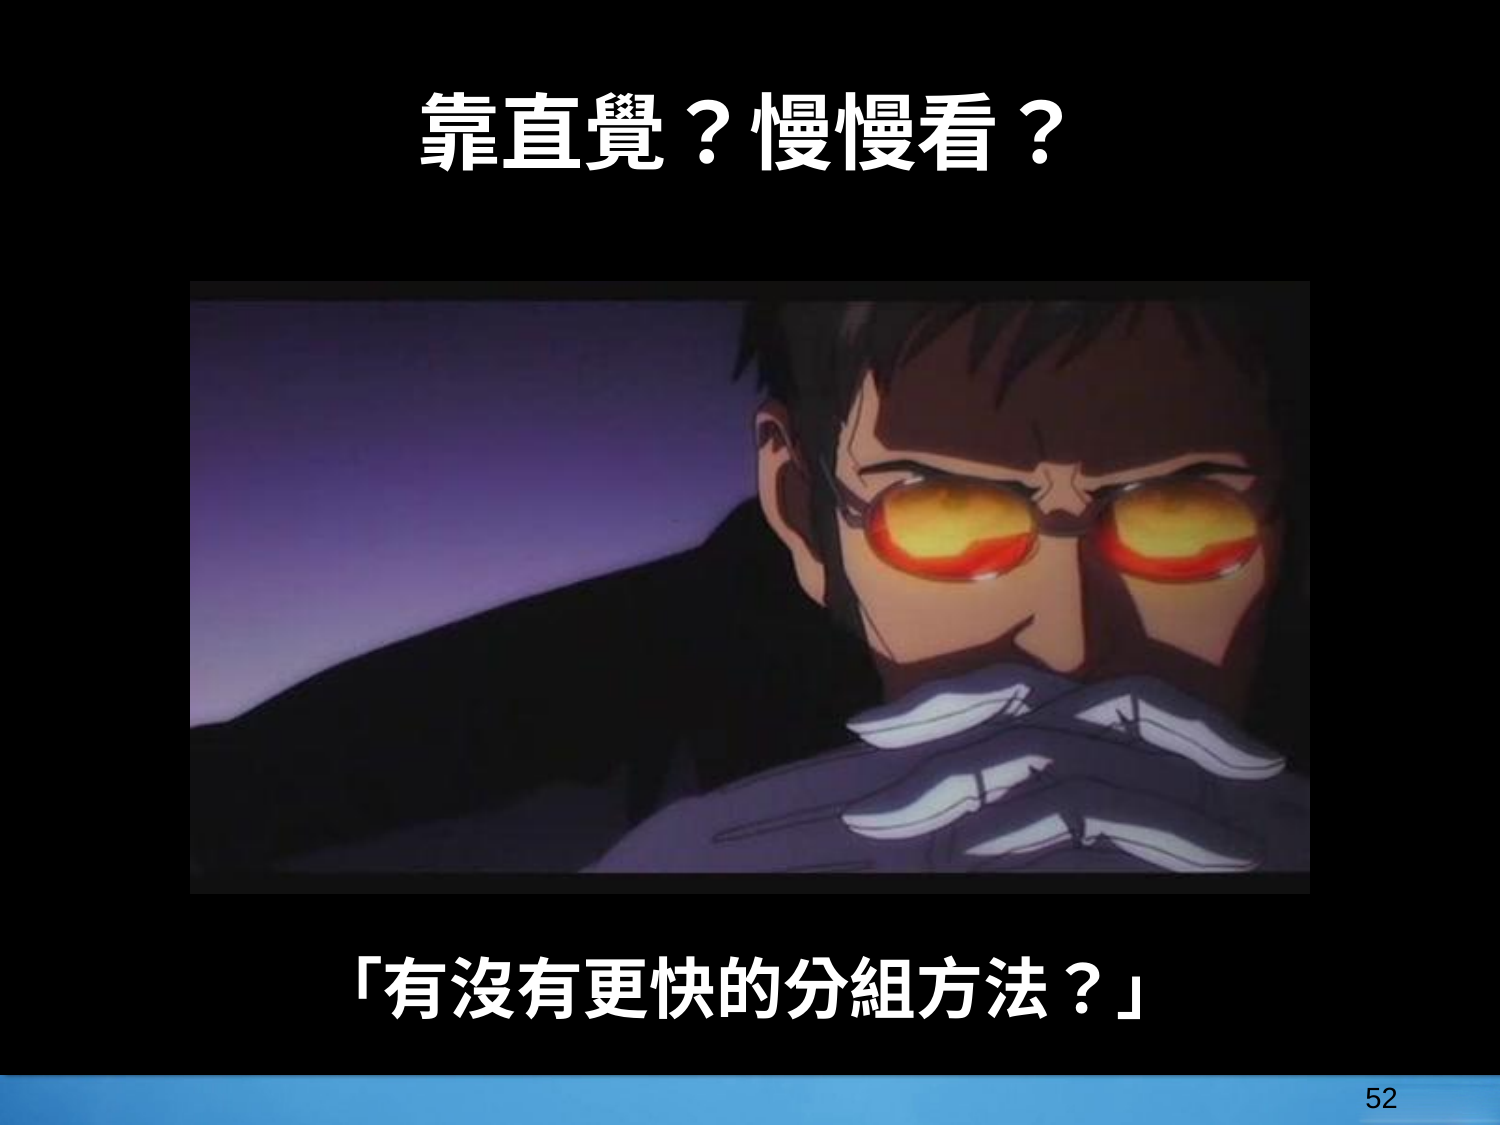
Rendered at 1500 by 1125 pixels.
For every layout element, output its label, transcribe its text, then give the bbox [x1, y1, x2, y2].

picture [190, 281, 1310, 894]
picture [0, 1075, 1500, 1125]
slide_number ‹#› [1350, 1074, 1488, 1118]
title 靠直覺？慢慢看？ [78, 27, 1422, 232]
text_box 「有沒有更快的分組方法？」 [0, 931, 1500, 1042]
